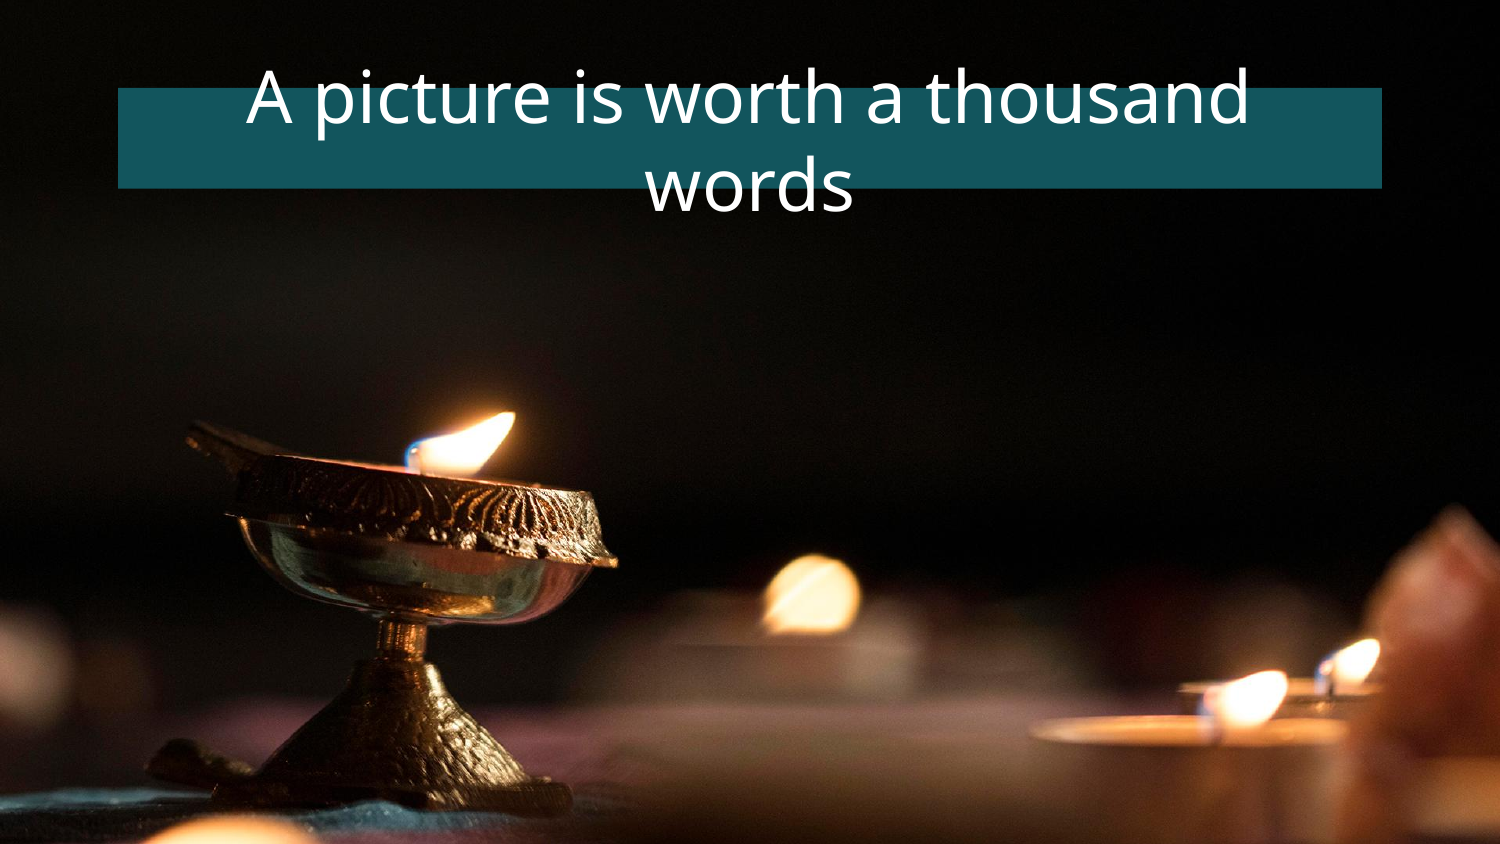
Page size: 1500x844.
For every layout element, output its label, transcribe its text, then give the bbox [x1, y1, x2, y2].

title A picture is worth a thousand words [118, 87, 1382, 189]
picture [0, 0, 1500, 844]
